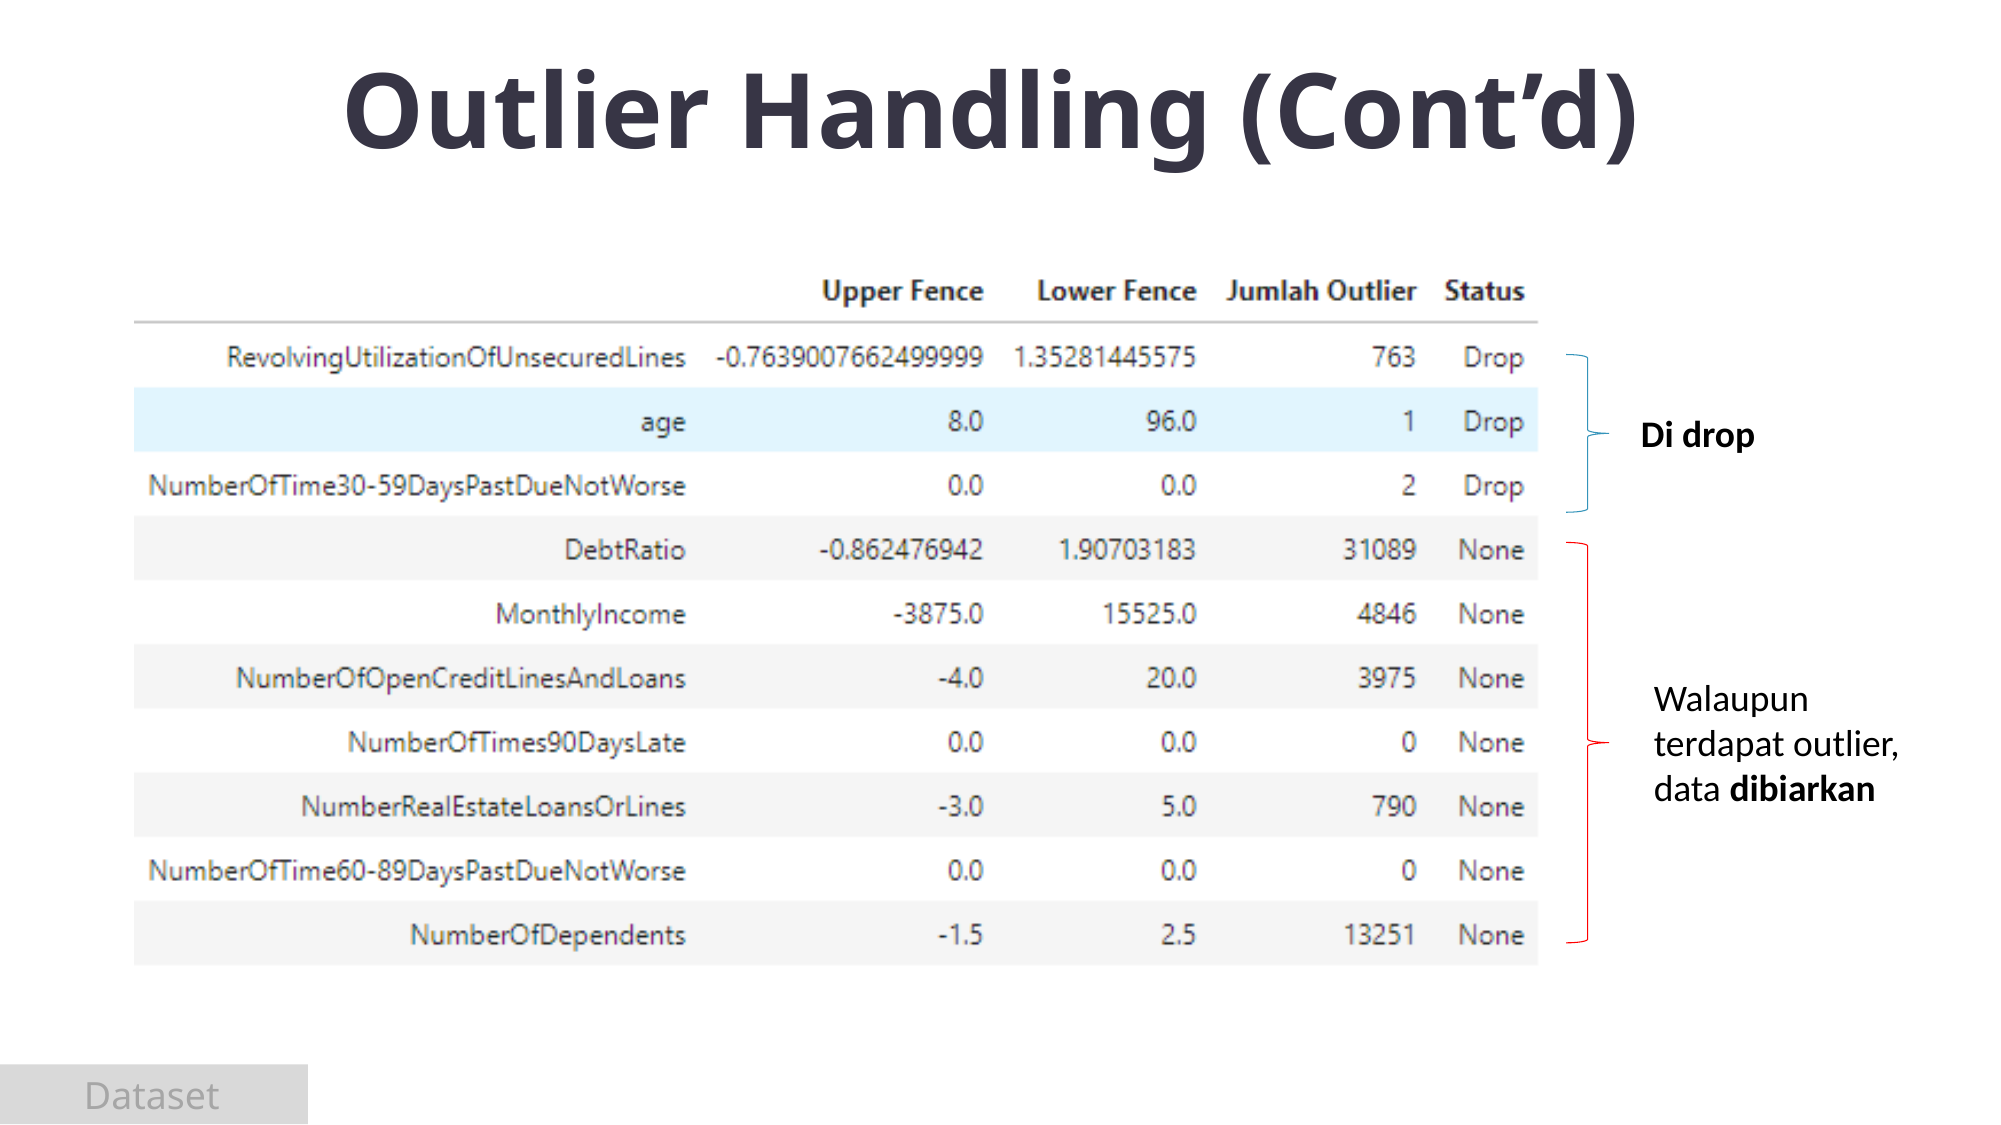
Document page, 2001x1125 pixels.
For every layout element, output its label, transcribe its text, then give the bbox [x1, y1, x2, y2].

text_box [1566, 353, 1610, 513]
text_box [1566, 541, 1610, 944]
text_box Di drop [1626, 403, 1784, 463]
picture [134, 262, 1550, 991]
text_box Dataset [0, 1064, 308, 1125]
text_box Outlier Handling (Cont’d) [149, 36, 1833, 177]
text_box Walaupun terdapat outlier, data dibiarkan [1638, 666, 1956, 817]
